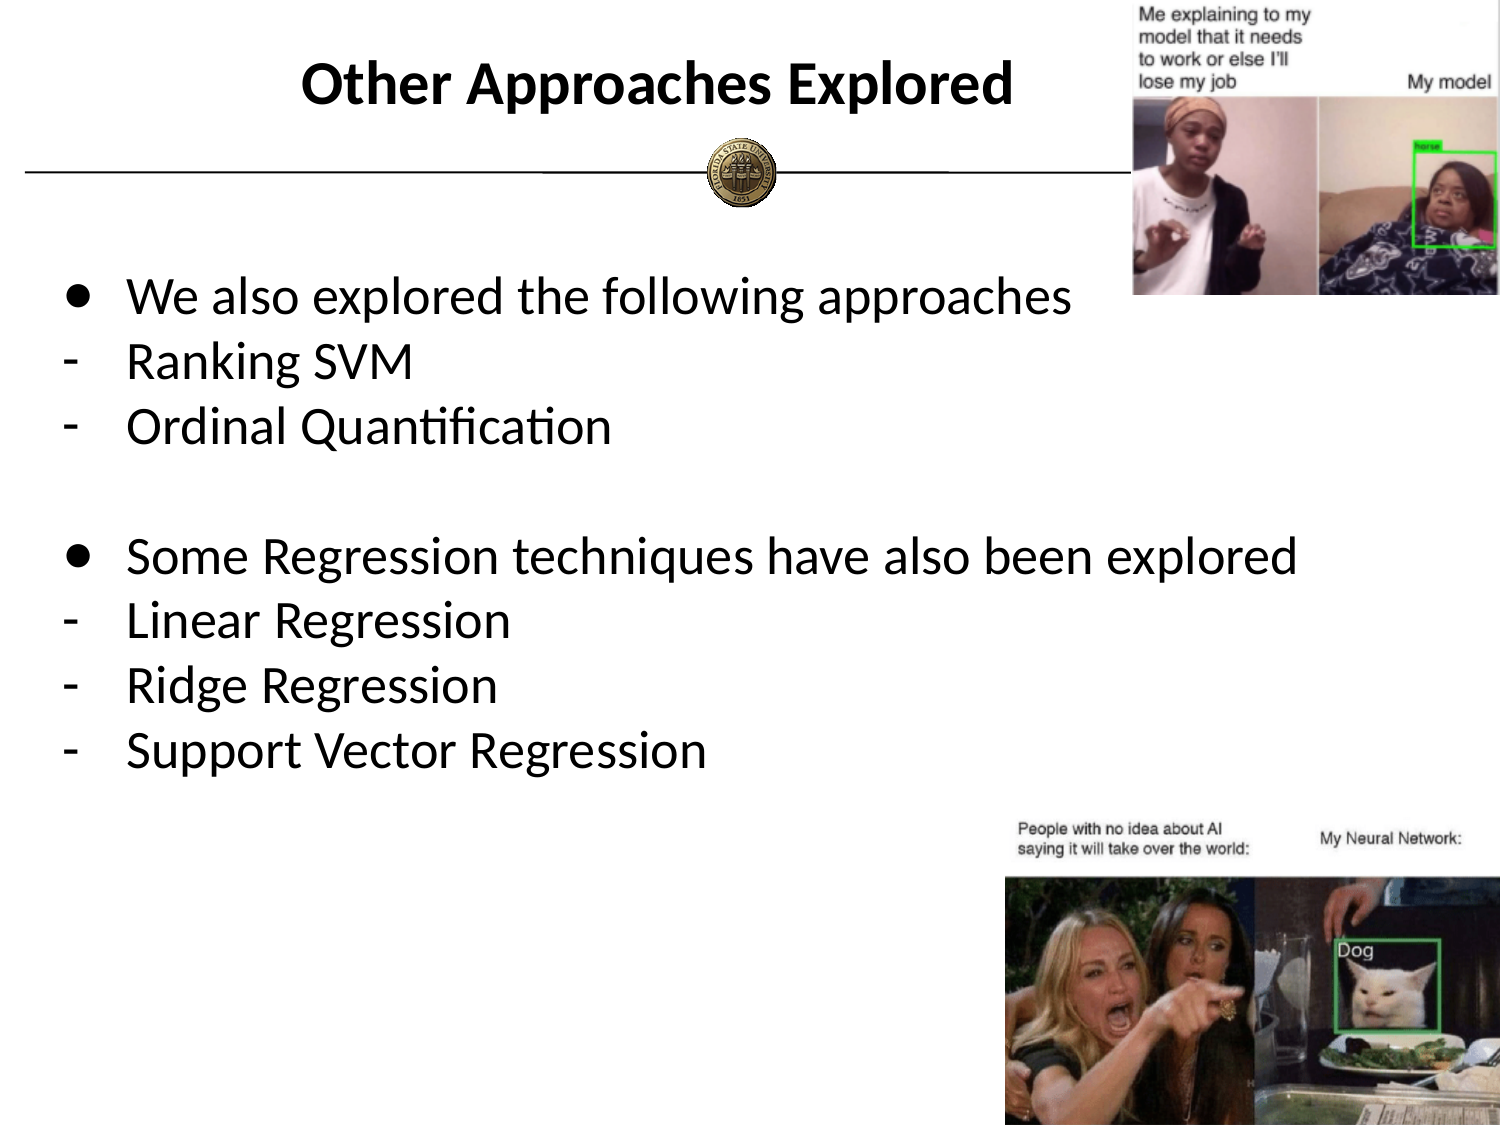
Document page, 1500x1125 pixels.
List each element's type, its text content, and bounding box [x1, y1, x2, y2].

picture [1005, 817, 1500, 1125]
picture [1131, 0, 1500, 295]
list We also explored the following approaches Ranking SVM Ordinal Quantification Some Regression techniques have also been explored Linear Regression Ridge Regression Support Vector Regression [36, 187, 1445, 971]
picture [696, 160, 786, 187]
title Other Approaches Explored [15, 0, 1129, 160]
